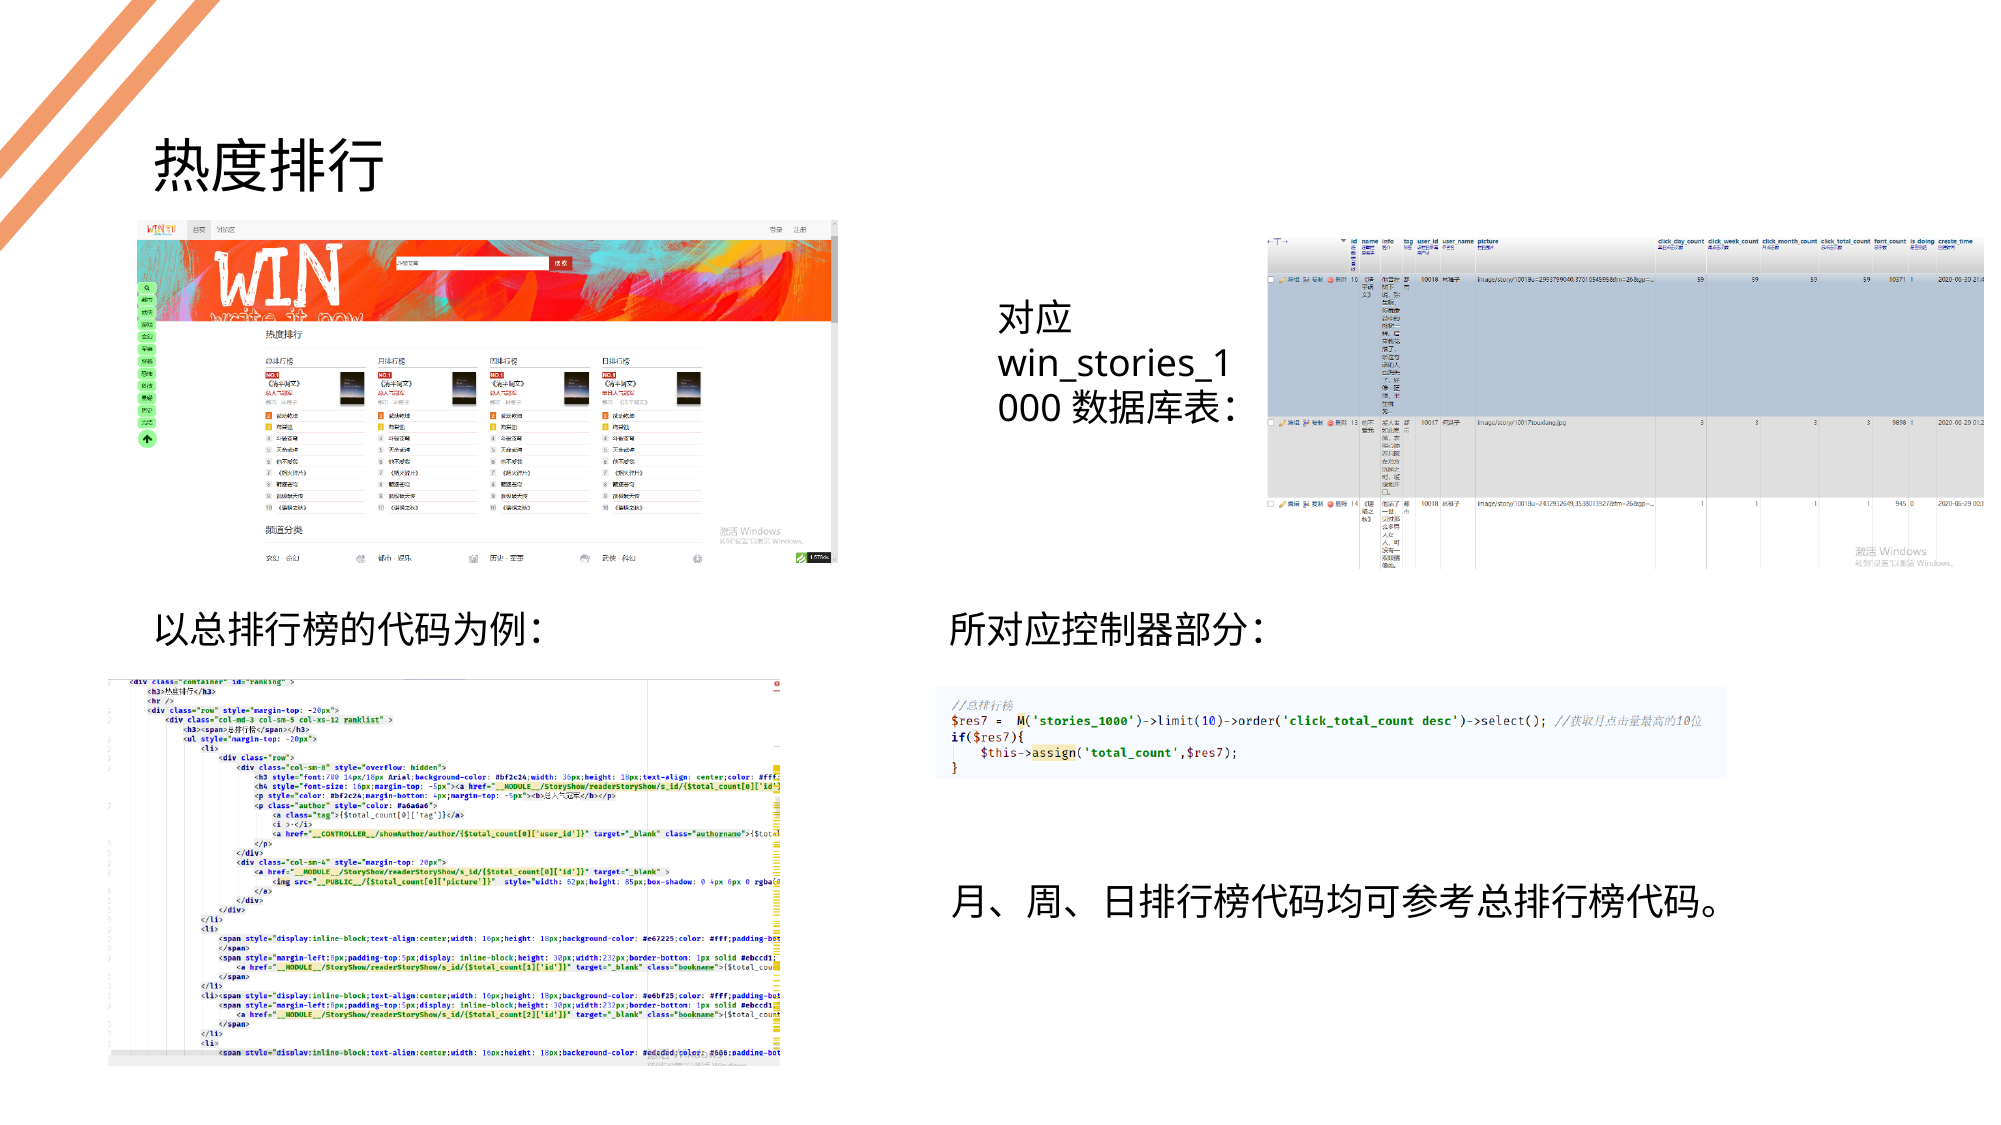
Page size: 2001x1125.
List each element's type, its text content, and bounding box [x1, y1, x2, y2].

title 热度排行 [137, 59, 1863, 278]
text_box 以总排行榜的代码为例： [137, 598, 561, 659]
picture [1267, 237, 1984, 569]
text_box [0, 0, 159, 181]
picture [936, 687, 1727, 779]
text_box 对应win_stories_1000数据库表： [982, 286, 1267, 436]
text_box 所对应控制器部分： [934, 598, 1408, 659]
picture [137, 220, 838, 563]
text_box 月、周、日排行榜代码均可参考总排行榜代码。 [936, 870, 1830, 930]
text_box [0, 0, 222, 253]
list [108, 679, 780, 1066]
